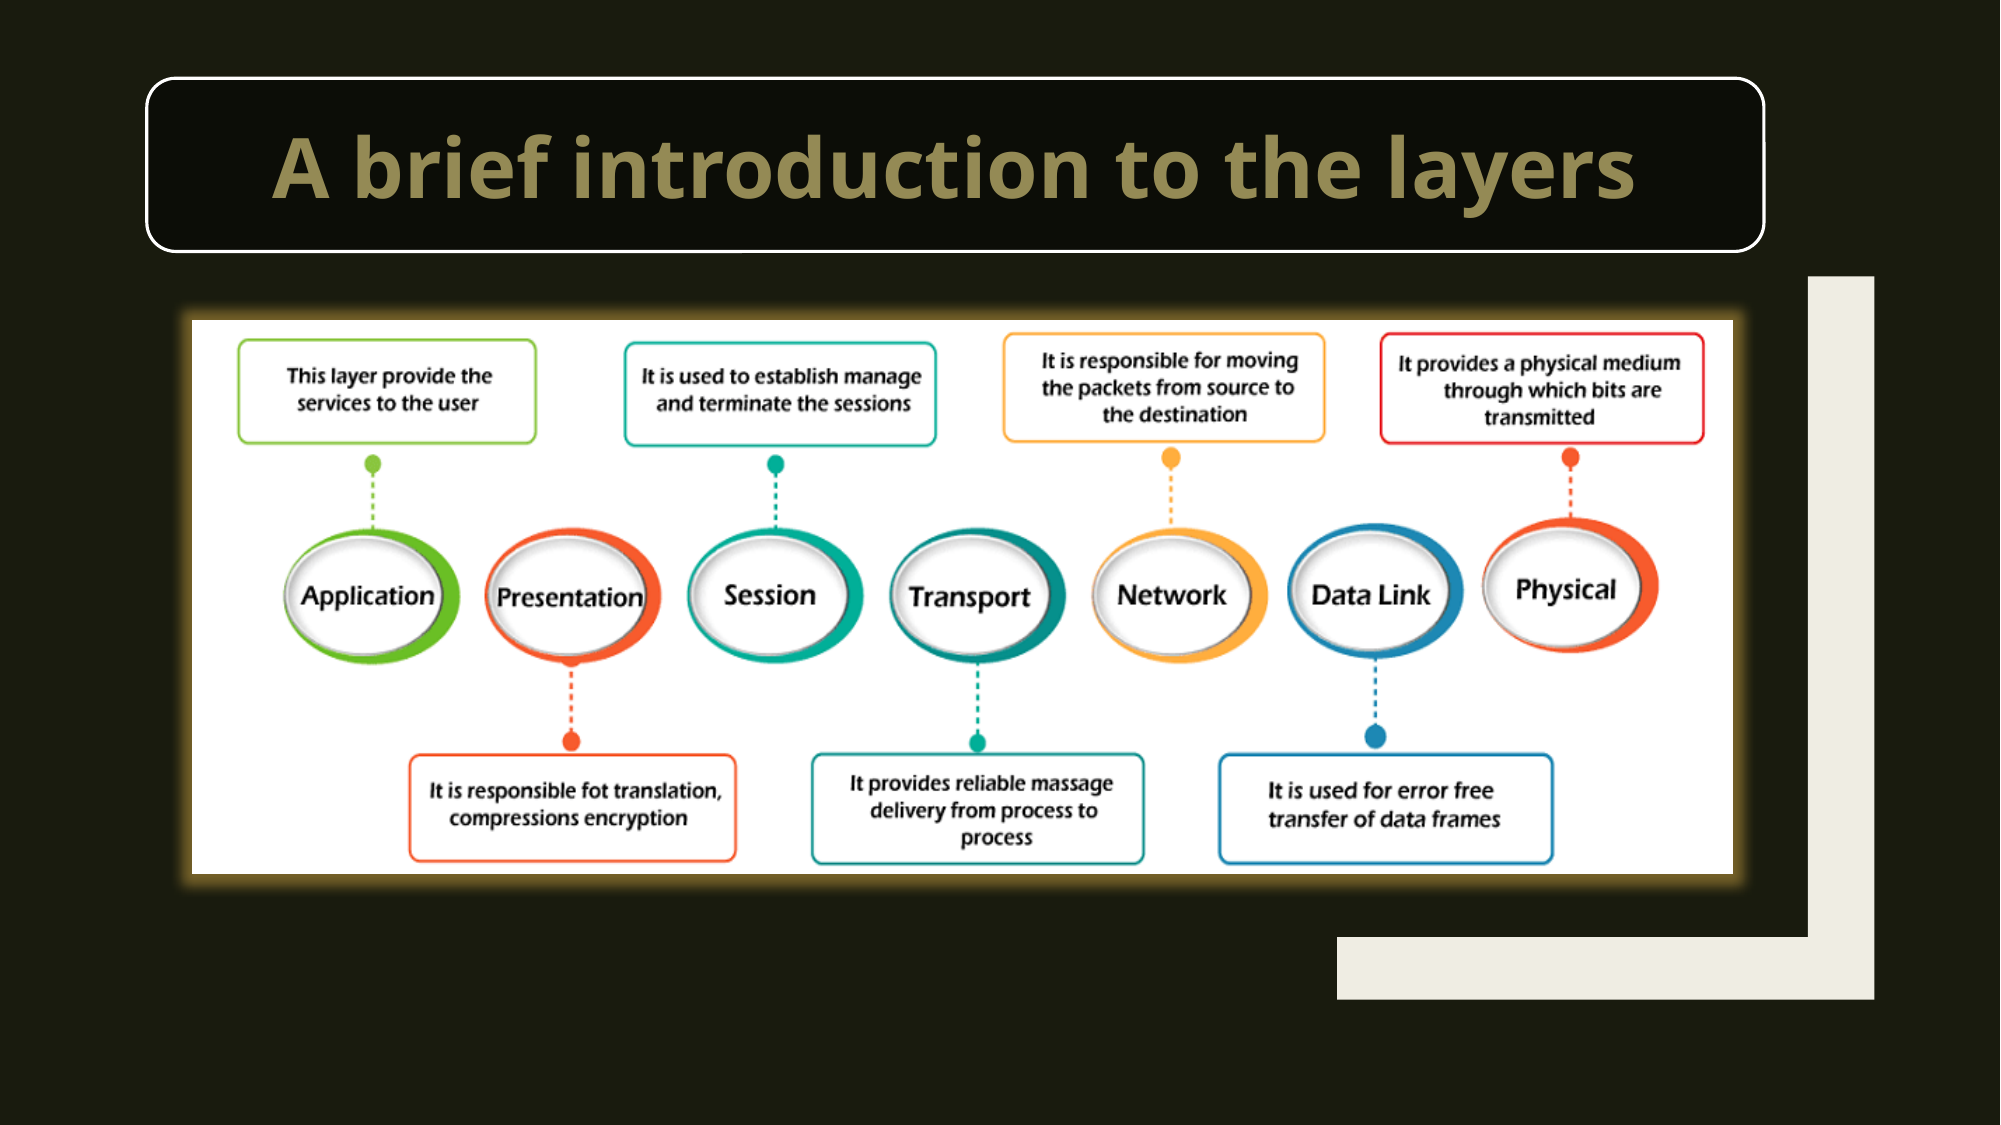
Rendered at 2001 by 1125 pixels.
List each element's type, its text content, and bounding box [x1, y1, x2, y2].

text_box A brief introduction to the layers [145, 76, 1766, 254]
picture [192, 320, 1733, 874]
